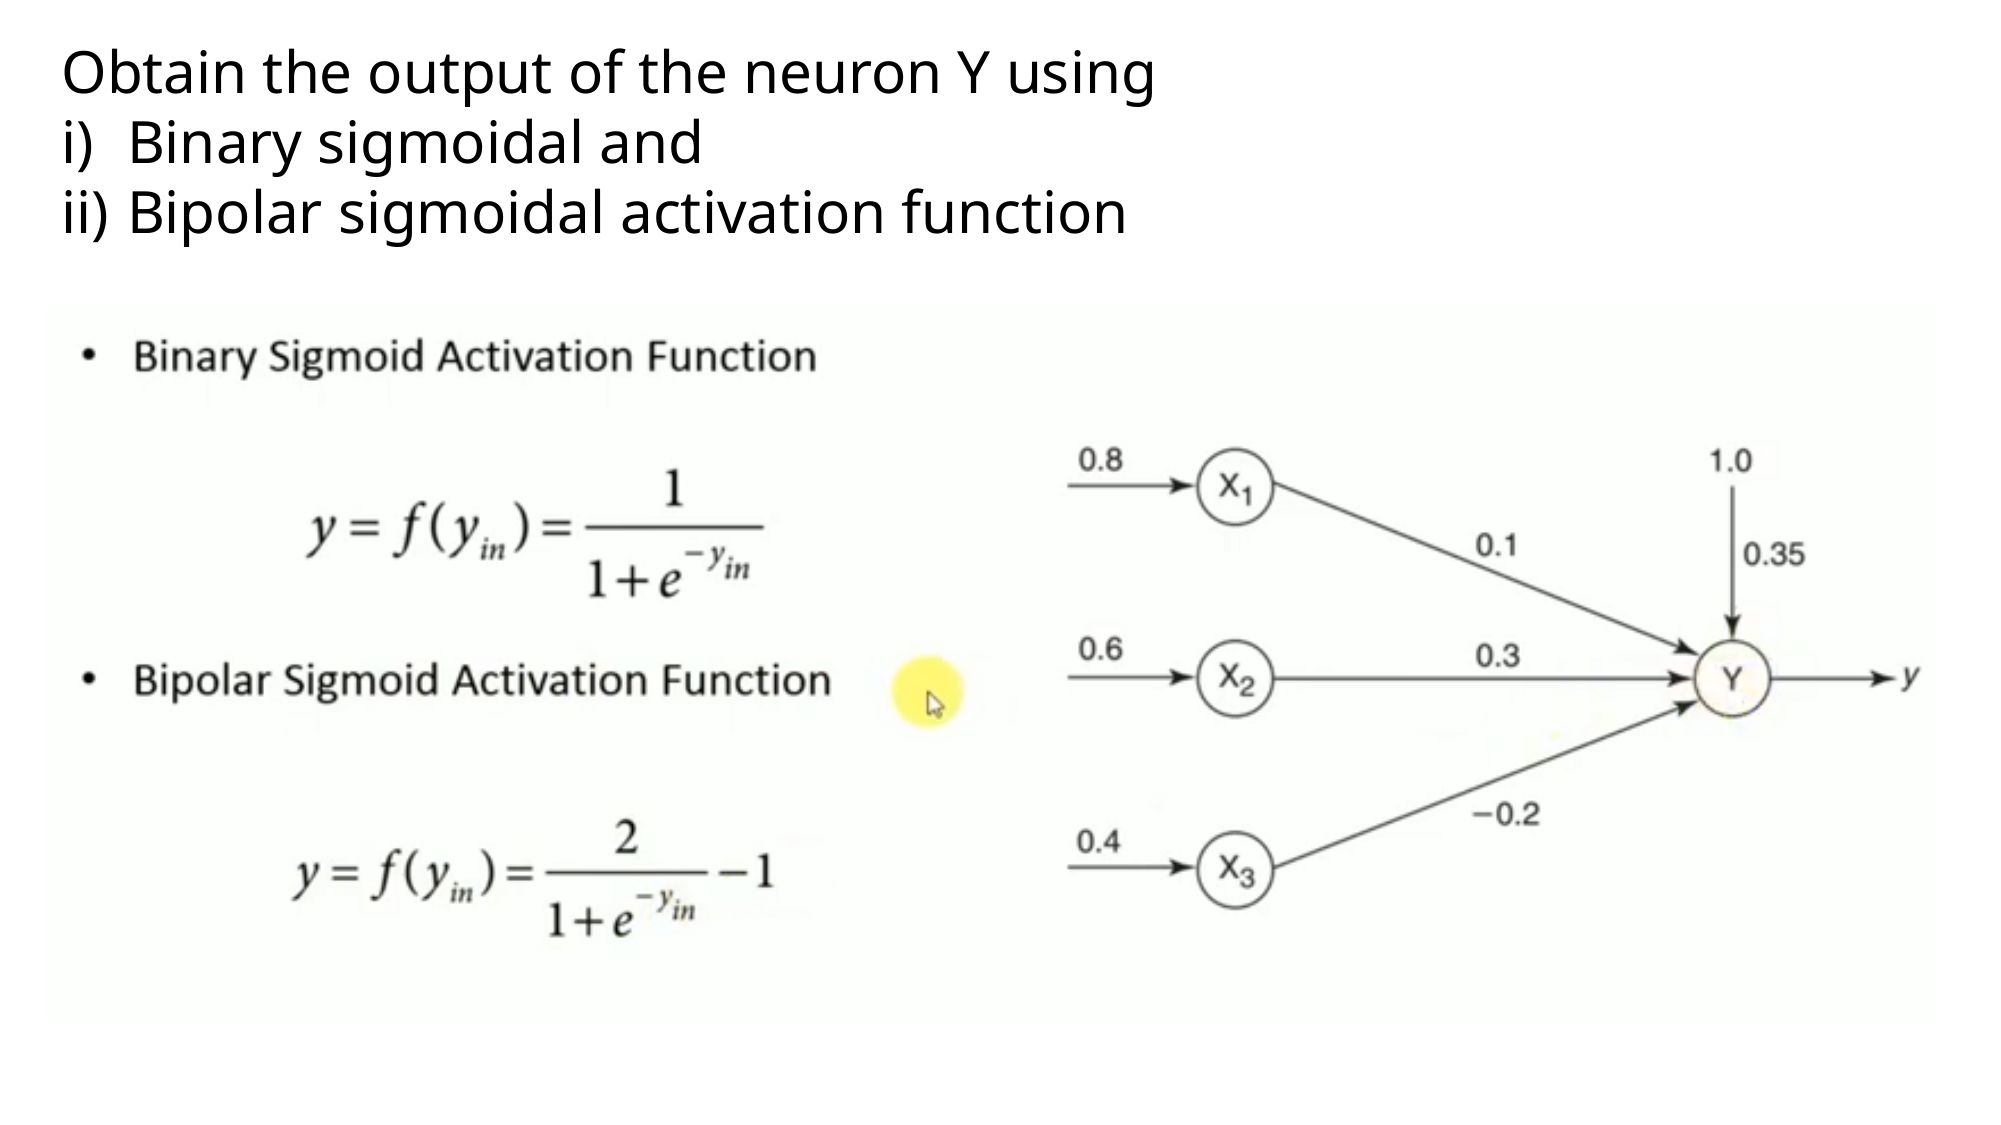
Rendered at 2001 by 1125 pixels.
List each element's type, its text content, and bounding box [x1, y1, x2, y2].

picture [46, 306, 1931, 1023]
text_box Obtain the output of the neuron Y using Binary sigmoidal and Bipolar sigmoidal activation function [46, 28, 1969, 253]
